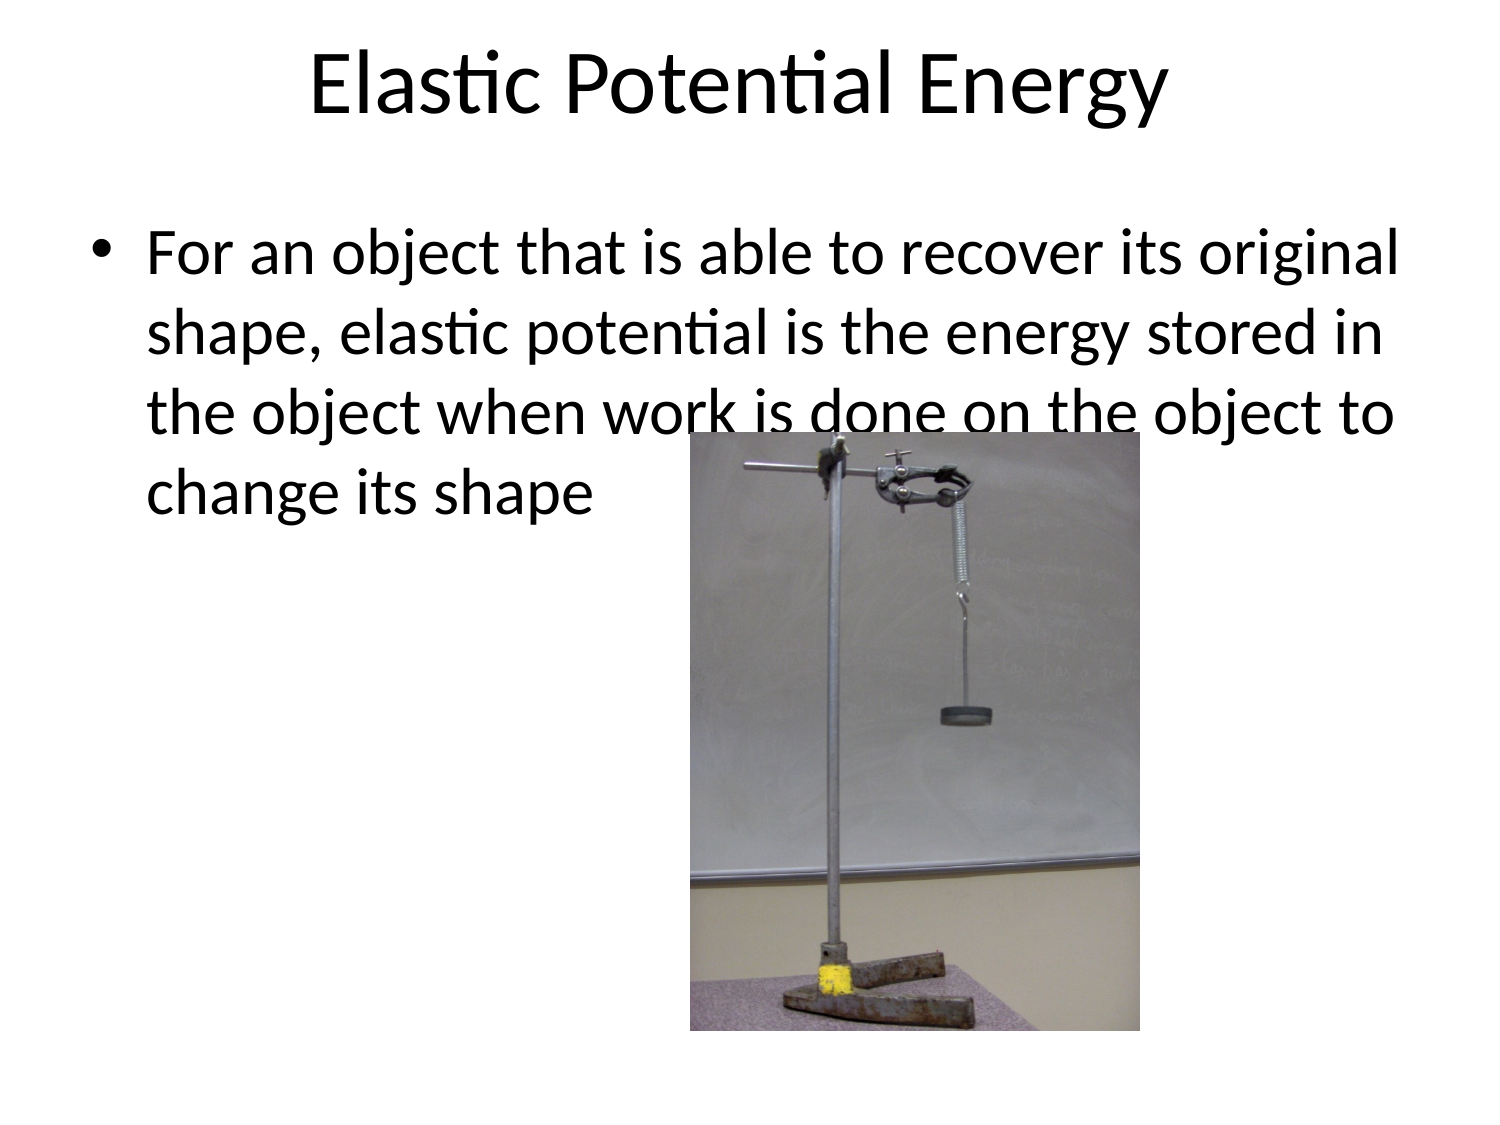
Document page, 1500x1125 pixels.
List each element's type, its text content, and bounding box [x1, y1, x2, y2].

title Elastic Potential Energy [64, 0, 1415, 159]
list For an object that is able to recover its original shape, elastic potential is the energy stored in the object when work is done on the object to change its shape [75, 200, 1425, 1010]
picture [690, 432, 1140, 1031]
